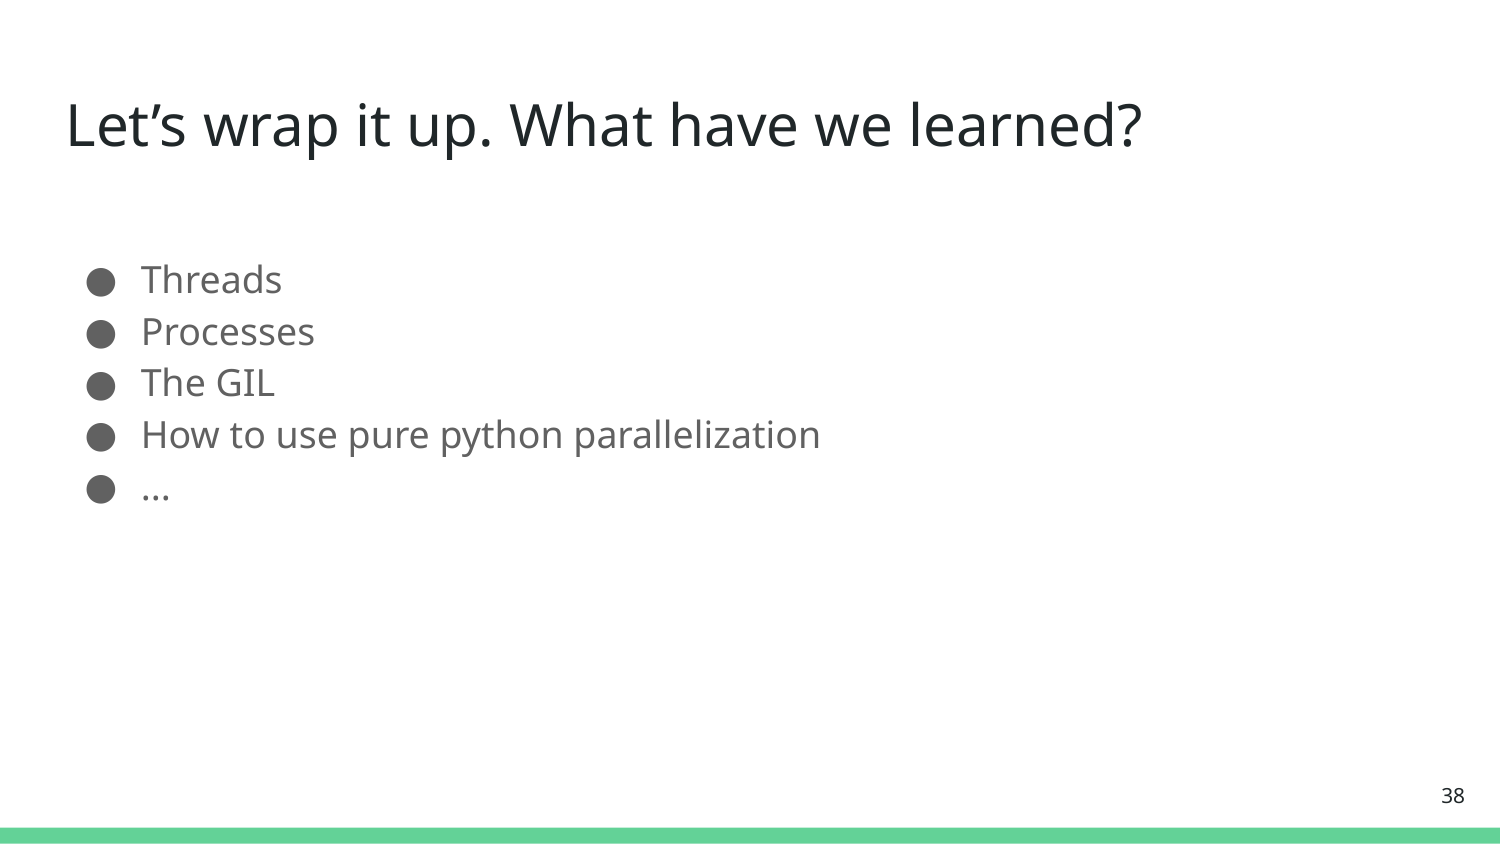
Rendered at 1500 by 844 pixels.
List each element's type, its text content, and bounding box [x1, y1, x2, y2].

text_box Let’s wrap it up. What have we learned? [51, 72, 1449, 167]
text_box Threads Processes The GIL How to use pure python parallelization ... [51, 188, 1449, 750]
text_box <number> [1389, 764, 1480, 830]
